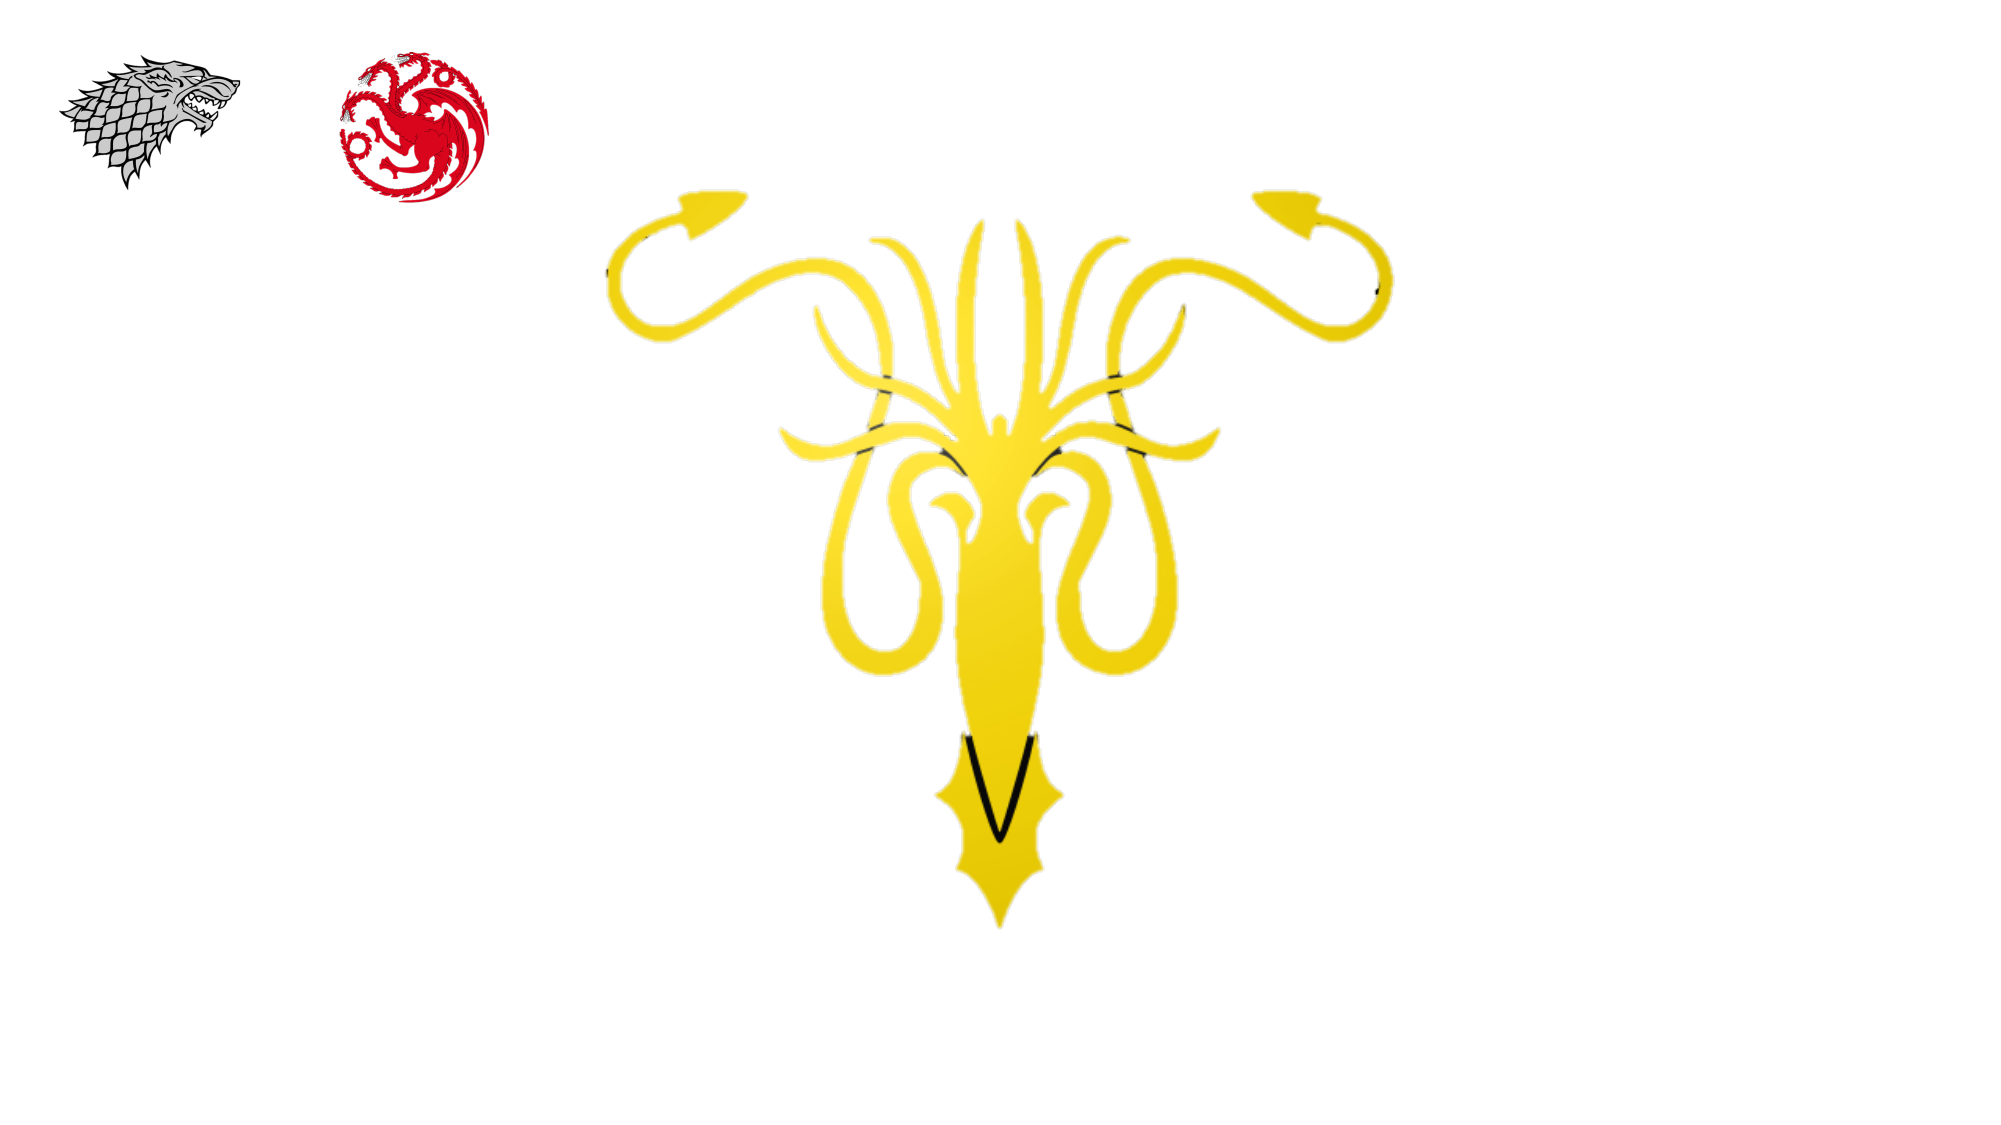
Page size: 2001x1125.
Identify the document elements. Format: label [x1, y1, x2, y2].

picture [574, 93, 1426, 1032]
picture [59, 52, 241, 198]
picture [302, 52, 526, 207]
